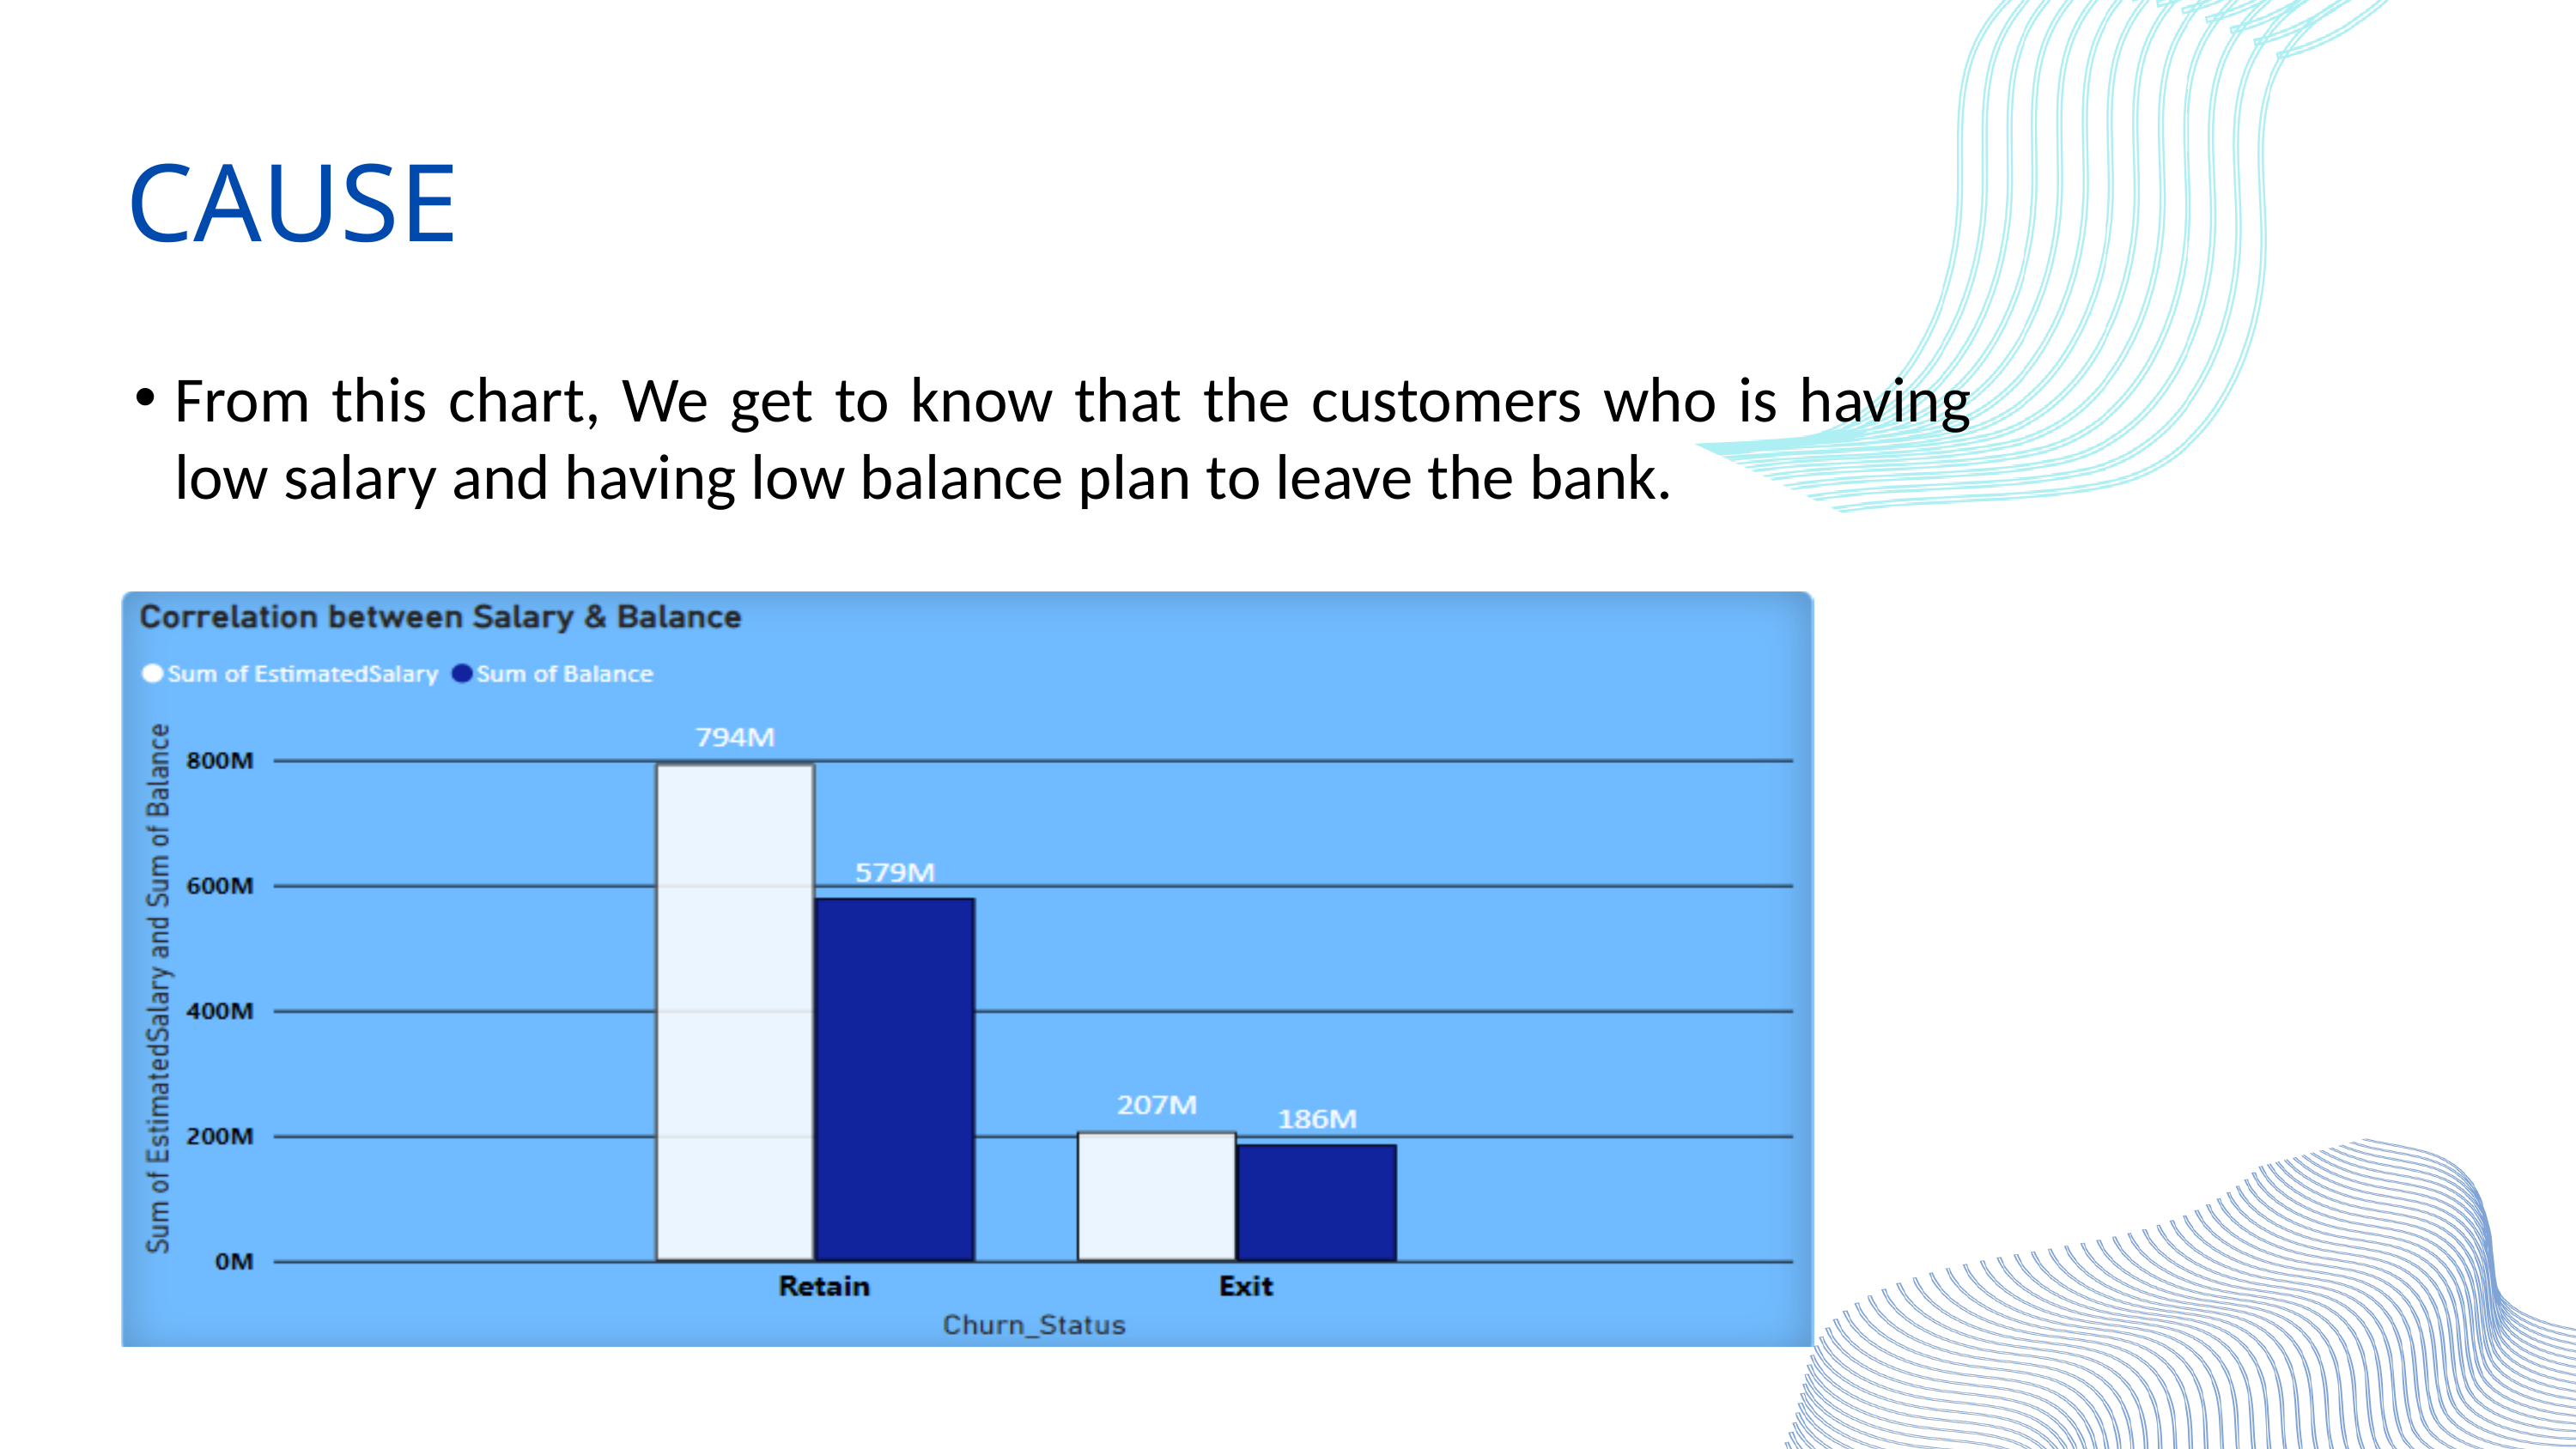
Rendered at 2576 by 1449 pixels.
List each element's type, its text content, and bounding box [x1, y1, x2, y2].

text_box CAUSE [125, 101, 1181, 264]
picture [121, 591, 1814, 1348]
text_box [1126, 0, 2576, 857]
text_box [1525, 1083, 2576, 1449]
text_box From this chart, We get to know that the customers who is having low salary and having low balance plan to leave the bank. [121, 350, 1986, 518]
